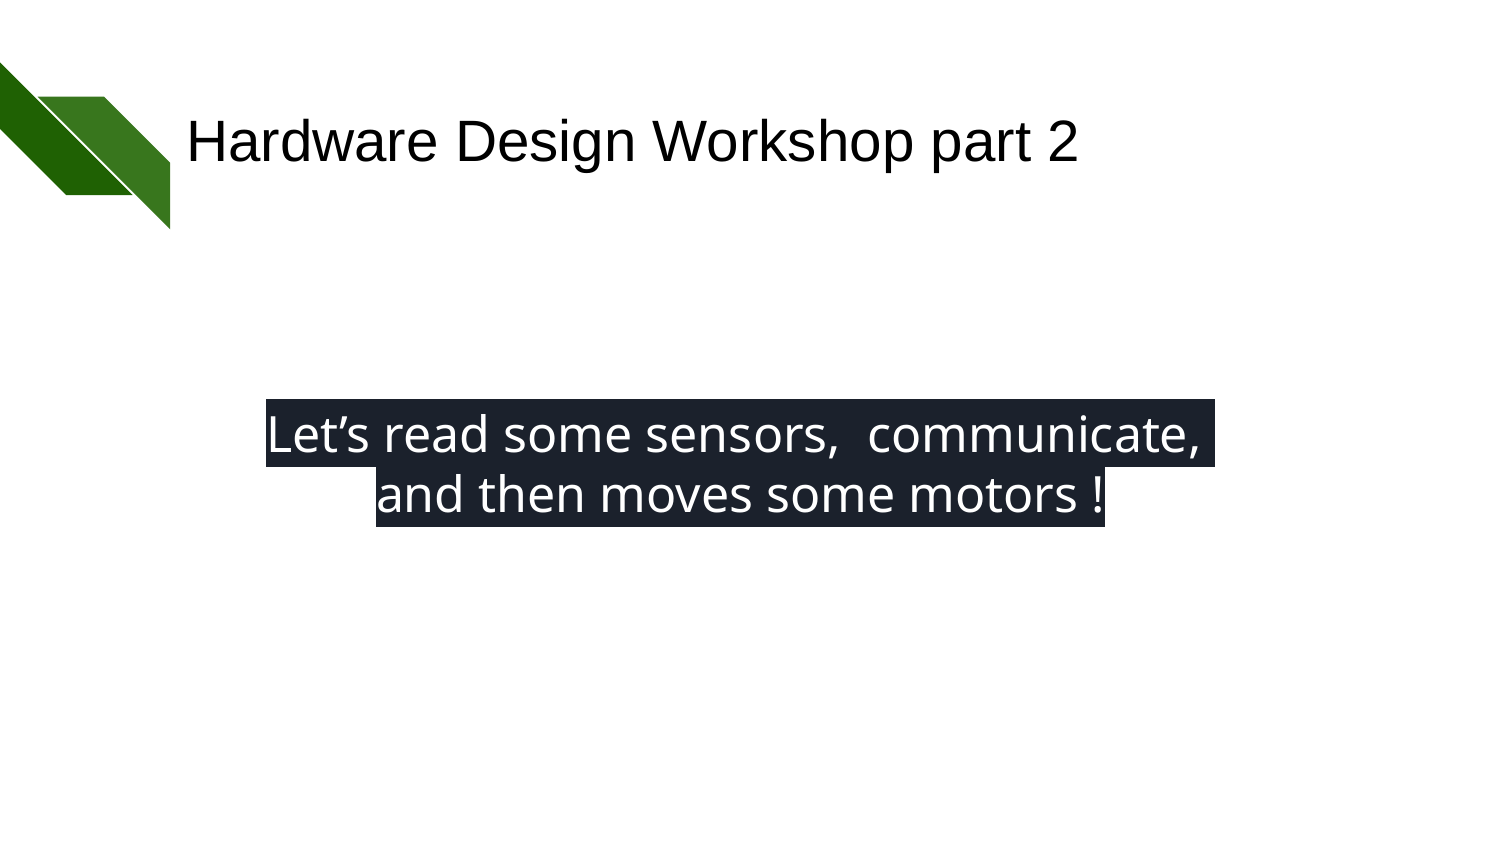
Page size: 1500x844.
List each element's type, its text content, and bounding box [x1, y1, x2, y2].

text_box Hardware Design Workshop part 2 [171, 88, 1114, 188]
title Let’s read some sensors, communicate, and then moves some motors ! [163, 387, 1319, 538]
